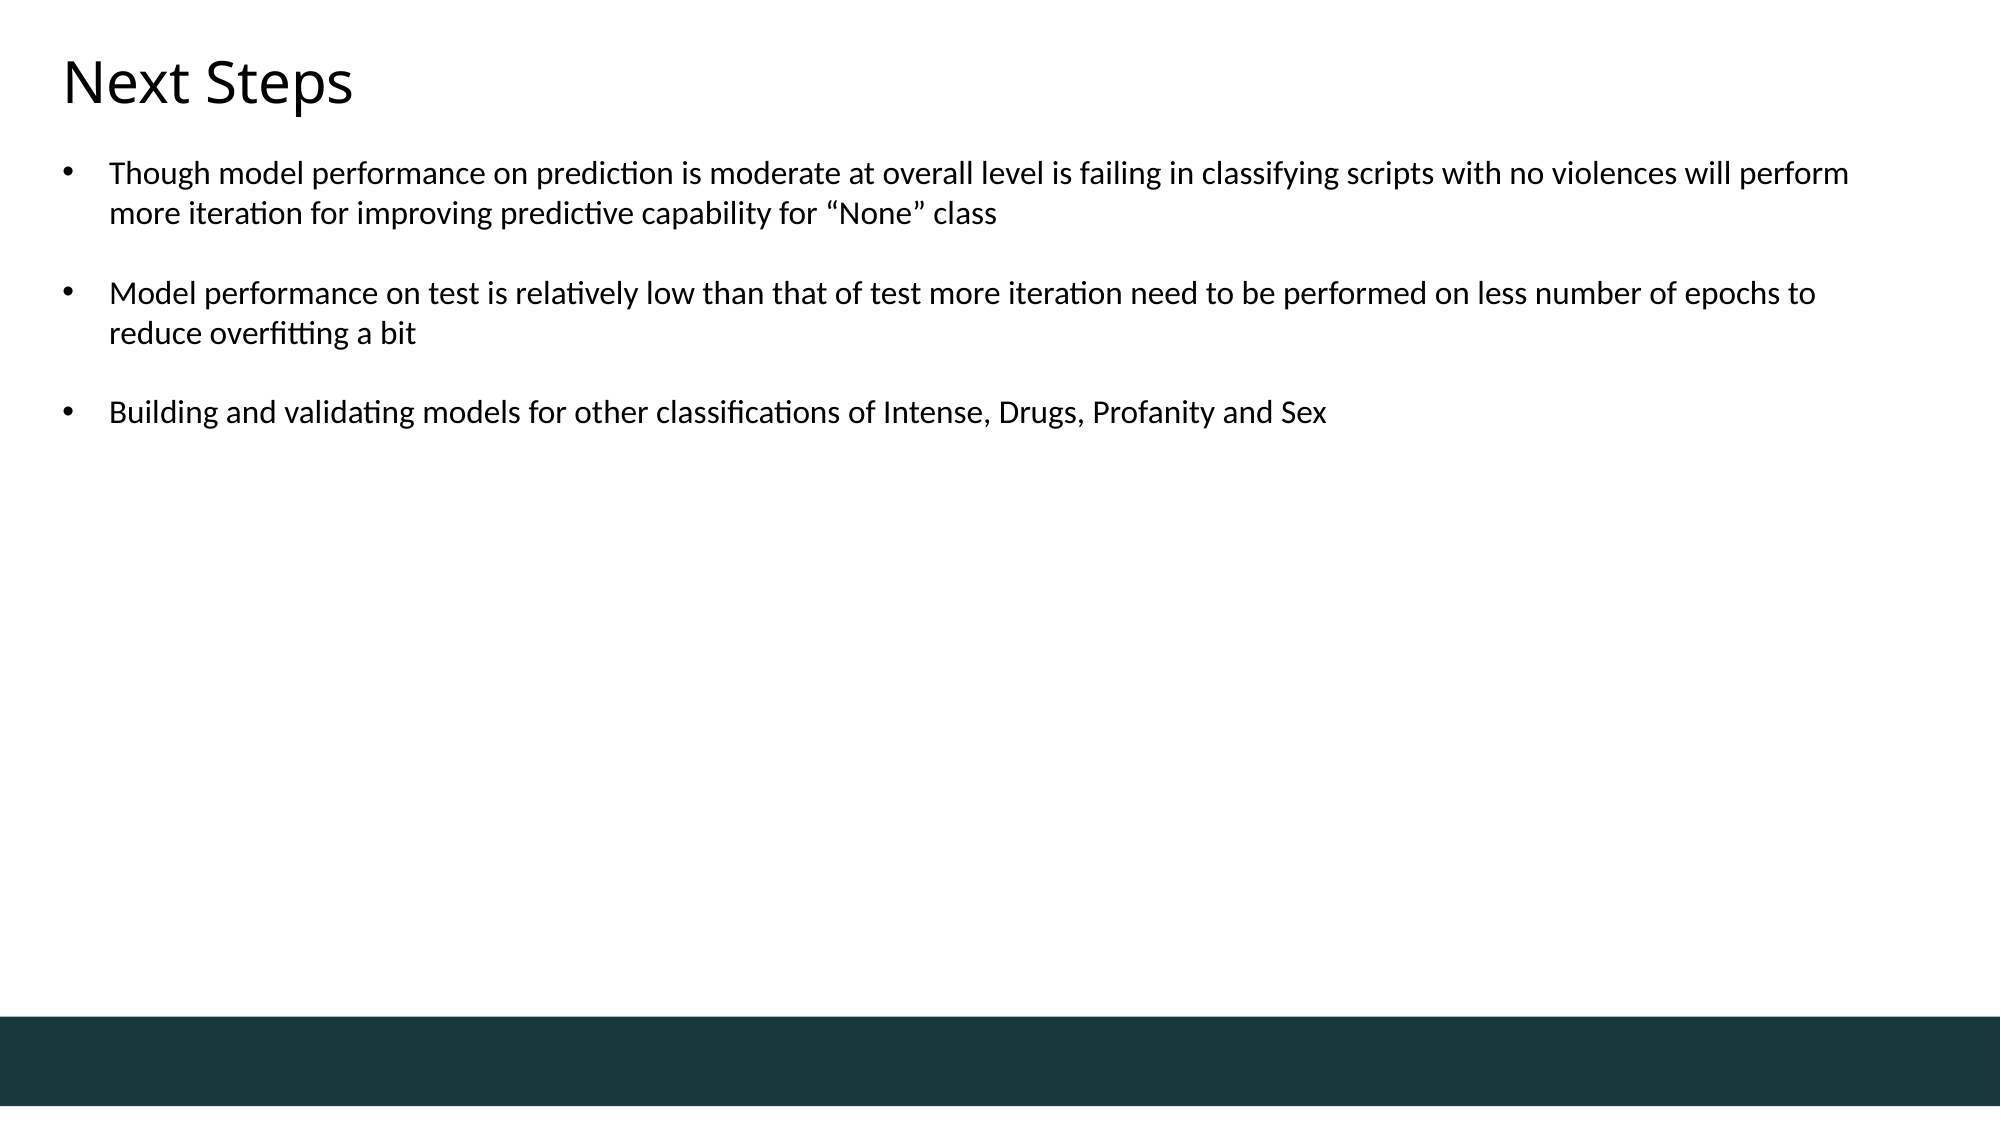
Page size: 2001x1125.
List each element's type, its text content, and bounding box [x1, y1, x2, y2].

text_box [0, 1015, 2000, 1107]
text_box Next Steps [47, 34, 1943, 124]
text_box Though model performance on prediction is moderate at overall level is failing in classifying scripts with no violences will perform more iteration for improving predictive capability for “None” class Model performance on test is relatively low than that of test more iteration need to be performed on less number of epochs to reduce overfitting a bit Building and validating models for other classifications of Intense, Drugs, Profanity and Sex [47, 143, 1881, 478]
